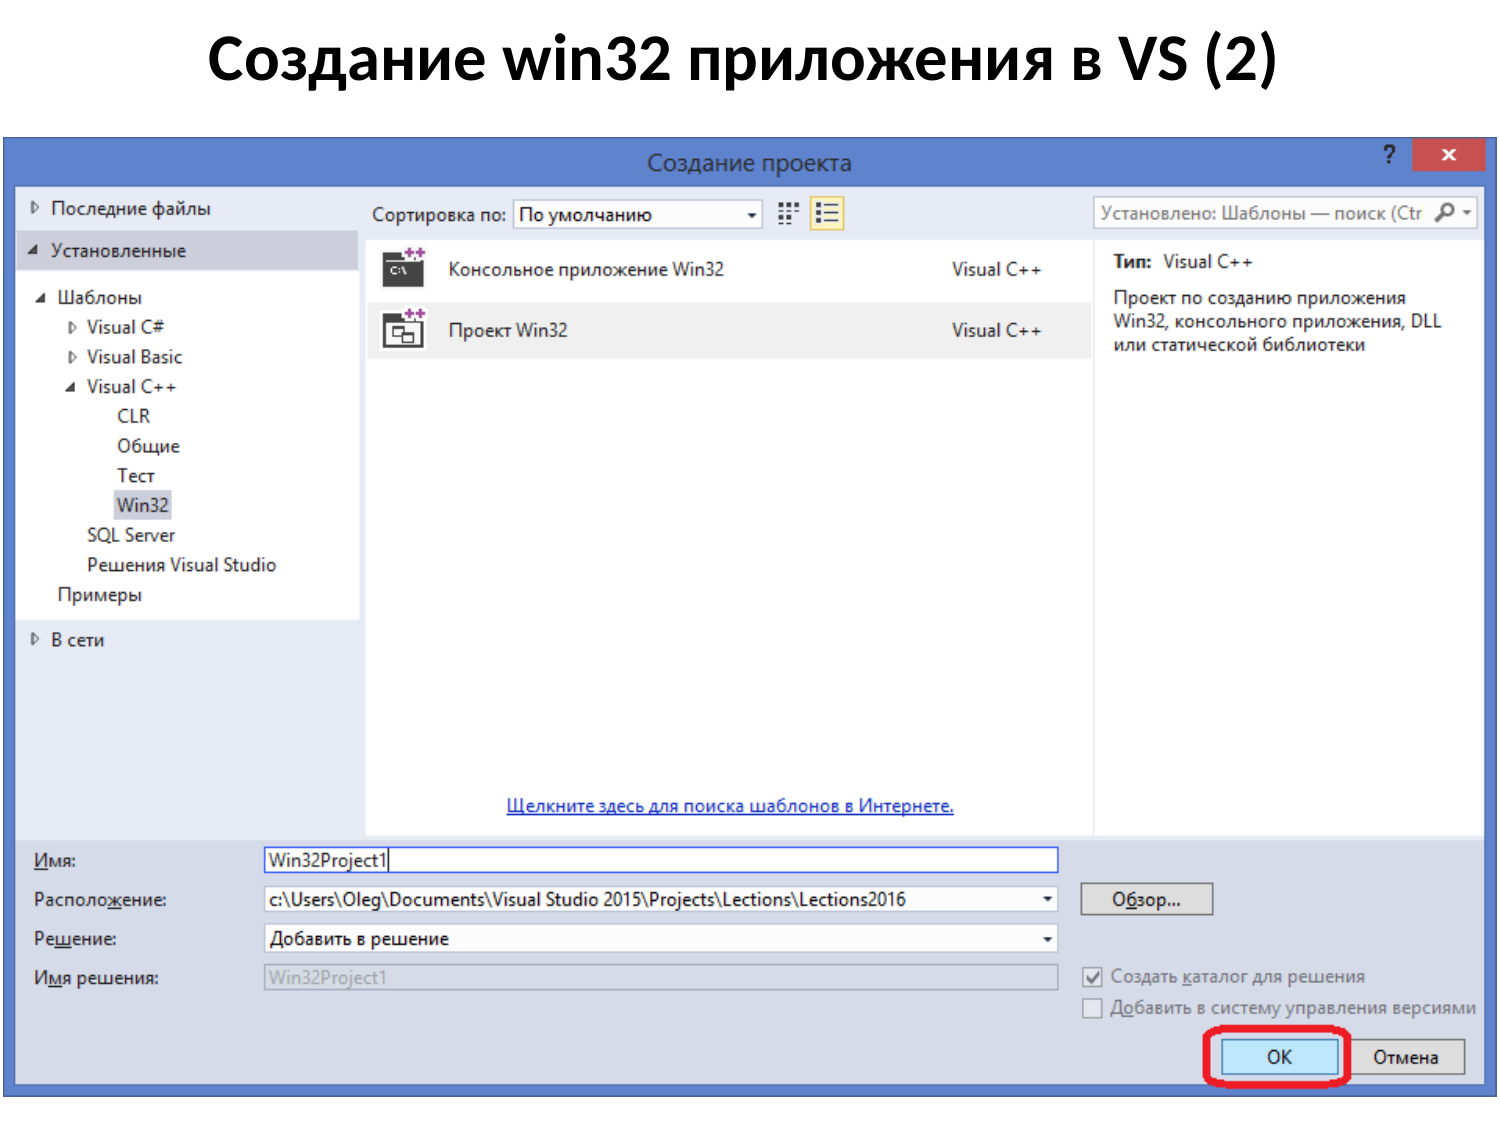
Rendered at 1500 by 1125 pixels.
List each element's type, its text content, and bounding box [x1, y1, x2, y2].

picture [3, 136, 1497, 1097]
title Создание win32 приложения в VS (2) [29, 19, 1459, 88]
